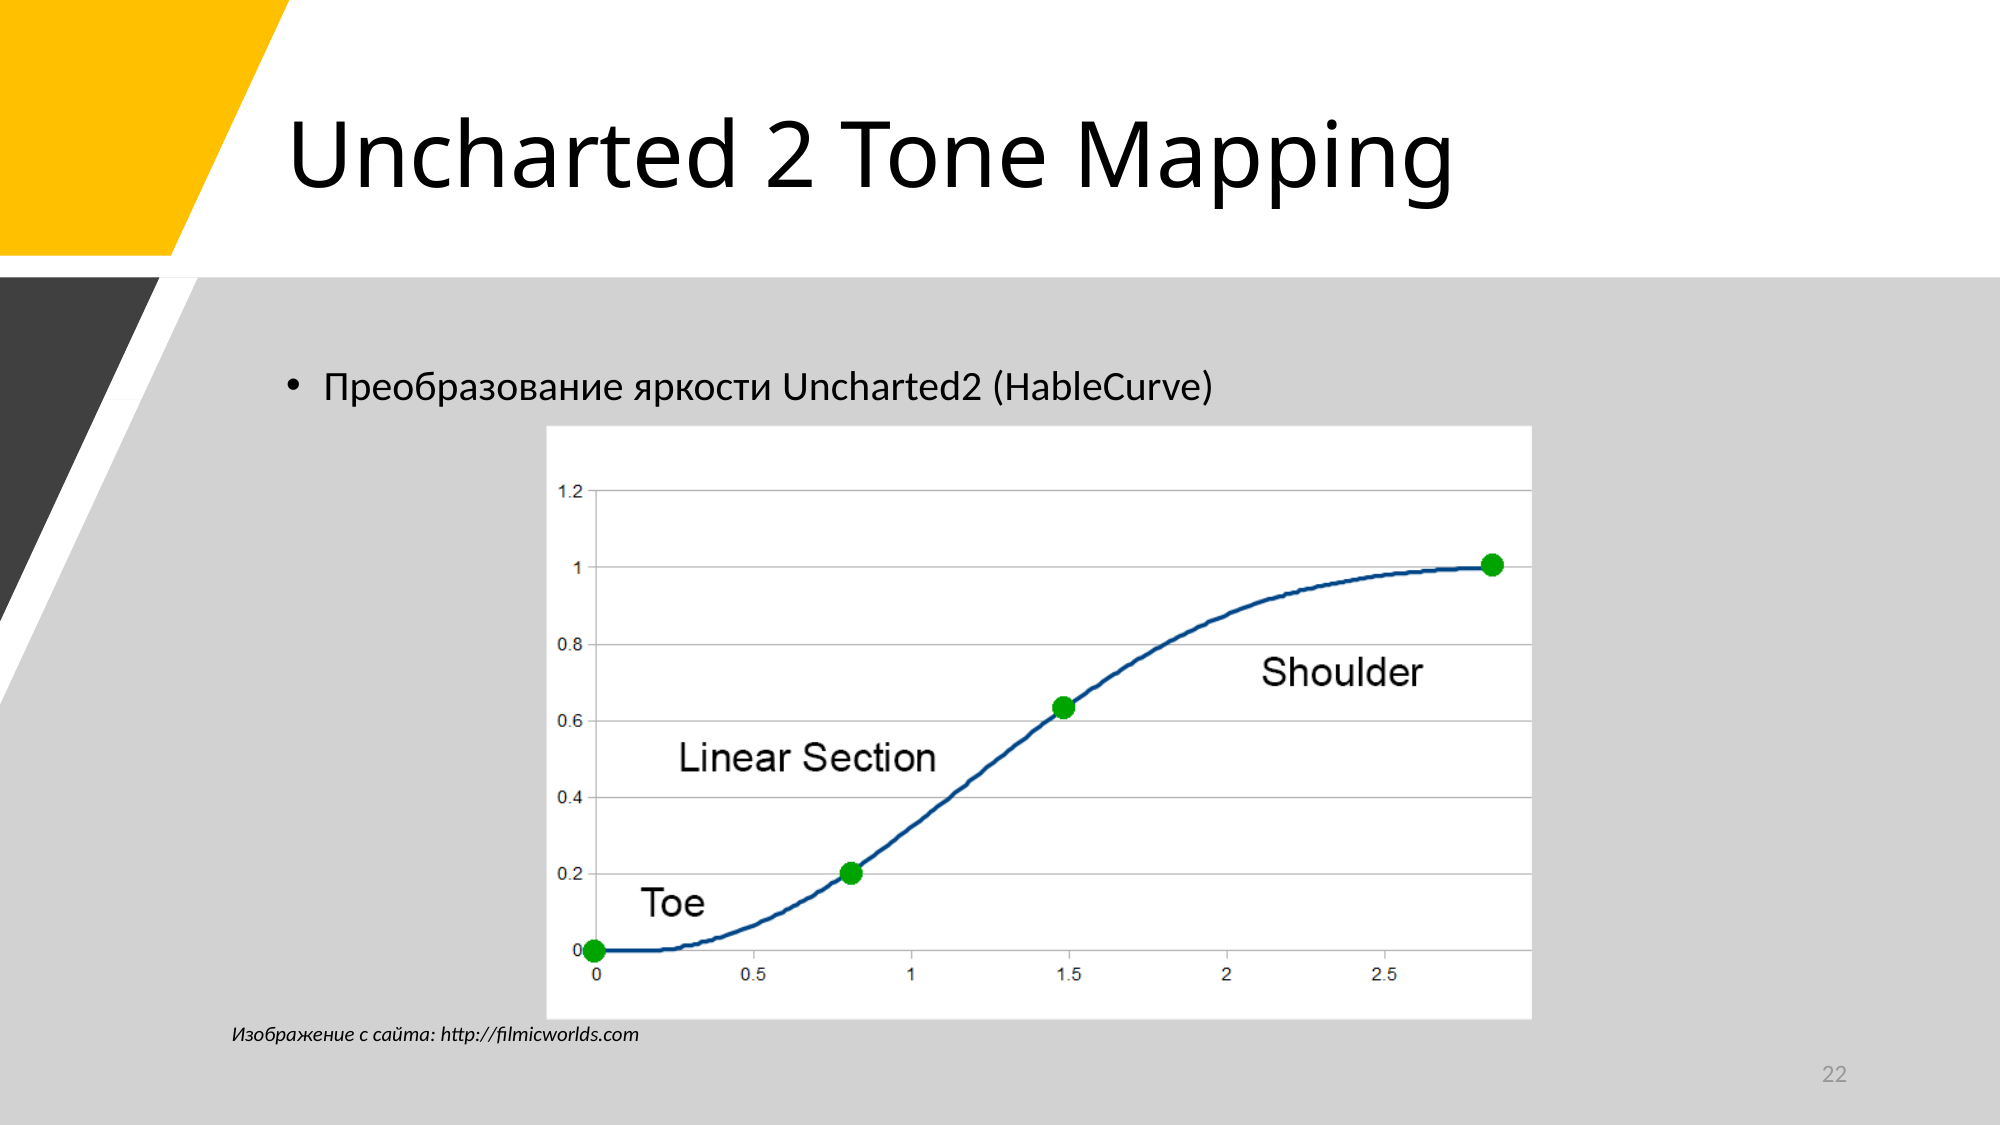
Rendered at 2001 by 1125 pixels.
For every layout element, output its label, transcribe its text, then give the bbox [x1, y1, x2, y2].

title Uncharted 2 Tone Mapping [271, 60, 1808, 255]
text_box Изображение с сайта: http://filmicworlds.com [216, 1013, 1764, 1078]
list Преобразование яркости Uncharted2 (HableCurve) [271, 356, 1808, 479]
text_box [0, 276, 2000, 1125]
text_box [0, 276, 162, 622]
text_box [0, 0, 291, 257]
slide_number 22 [1412, 1042, 1863, 1103]
picture [546, 425, 1532, 1020]
